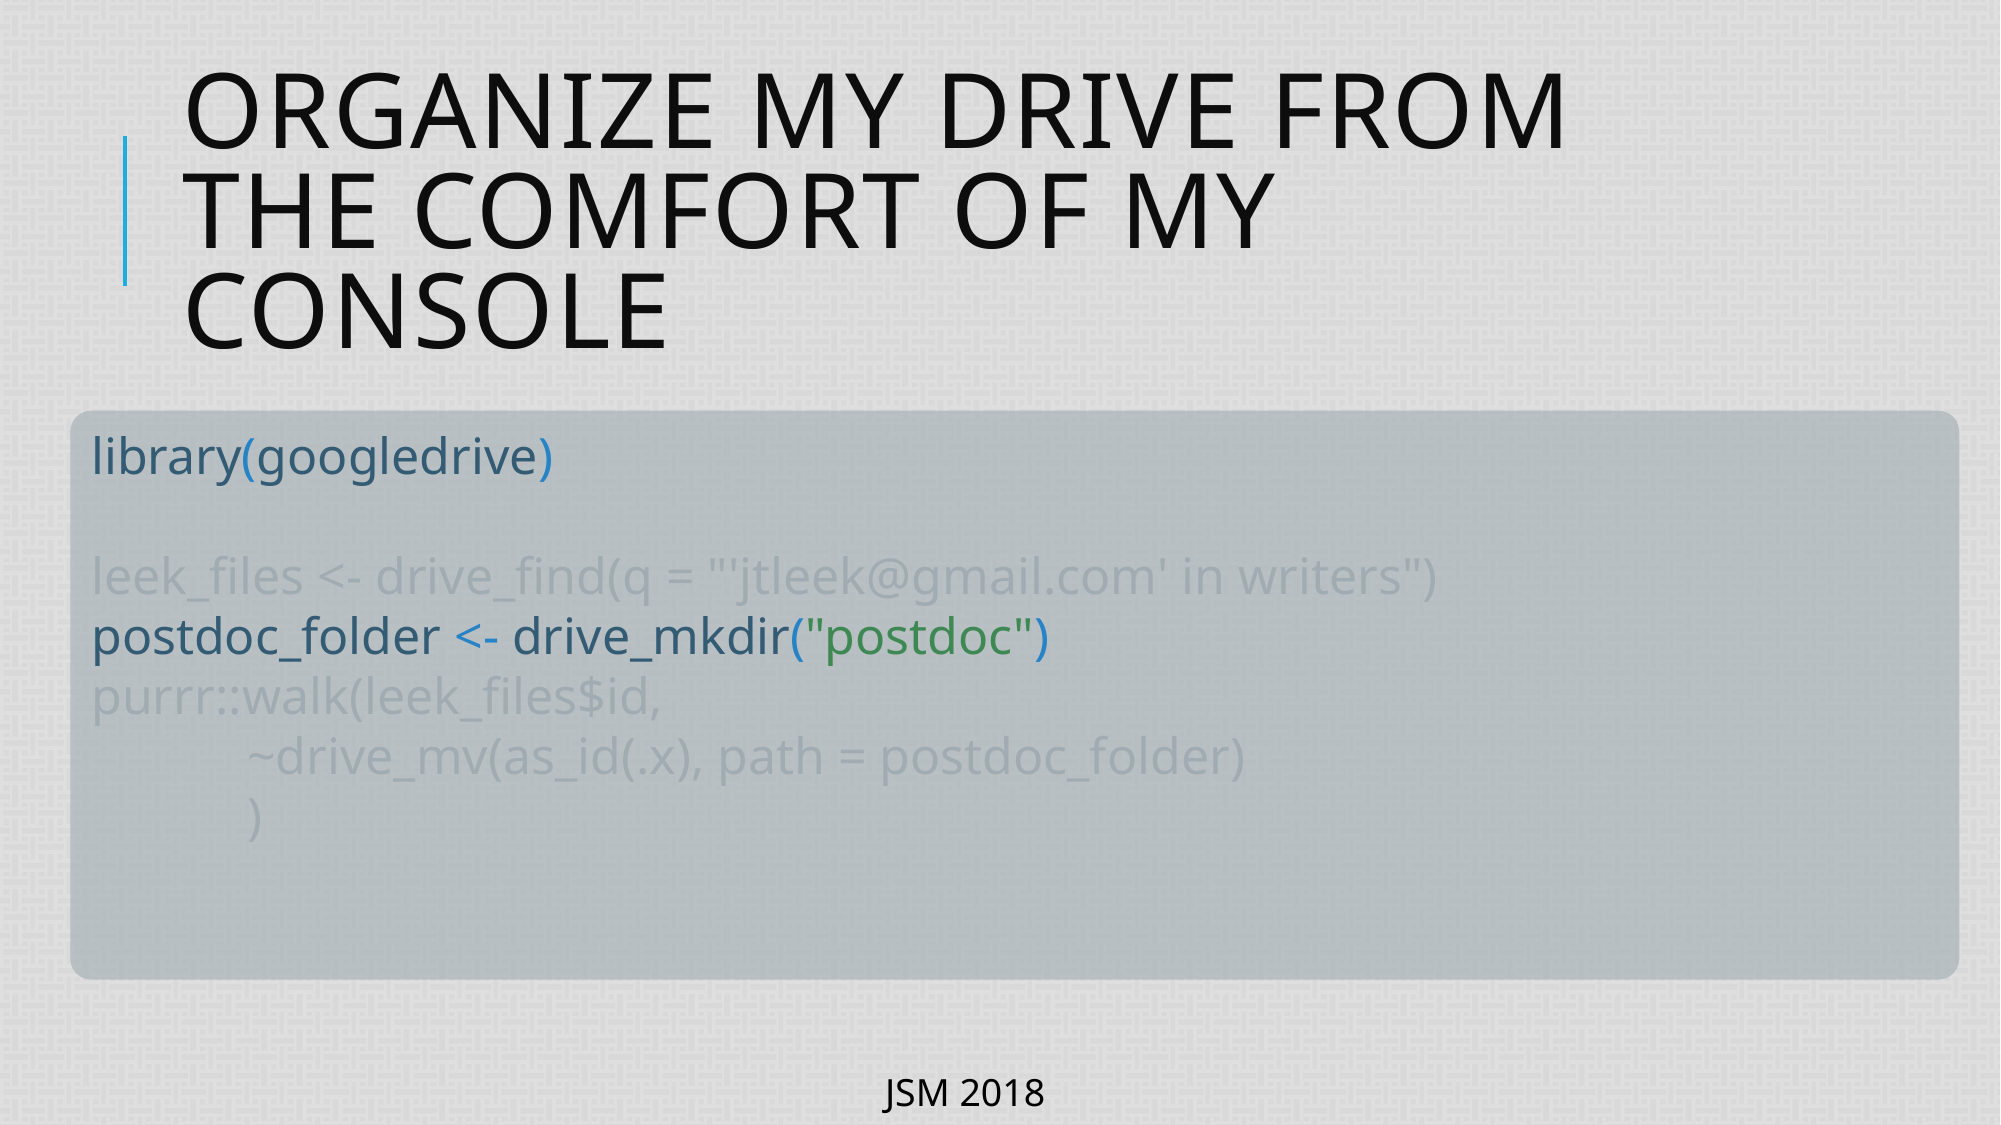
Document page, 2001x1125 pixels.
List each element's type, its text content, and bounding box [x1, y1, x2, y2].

title Organize my drive from the comfort of my console [168, 96, 1763, 342]
text_box library(googledrive) leek_files <- drive_find(q = "'jtleek@gmail.com' in writers") postdoc_folder <- drive_mkdir("postdoc") purrr::walk(leek_files$id, ~drive_mv(as_id(.x), path = postdoc_folder) ) [68, 409, 1961, 981]
